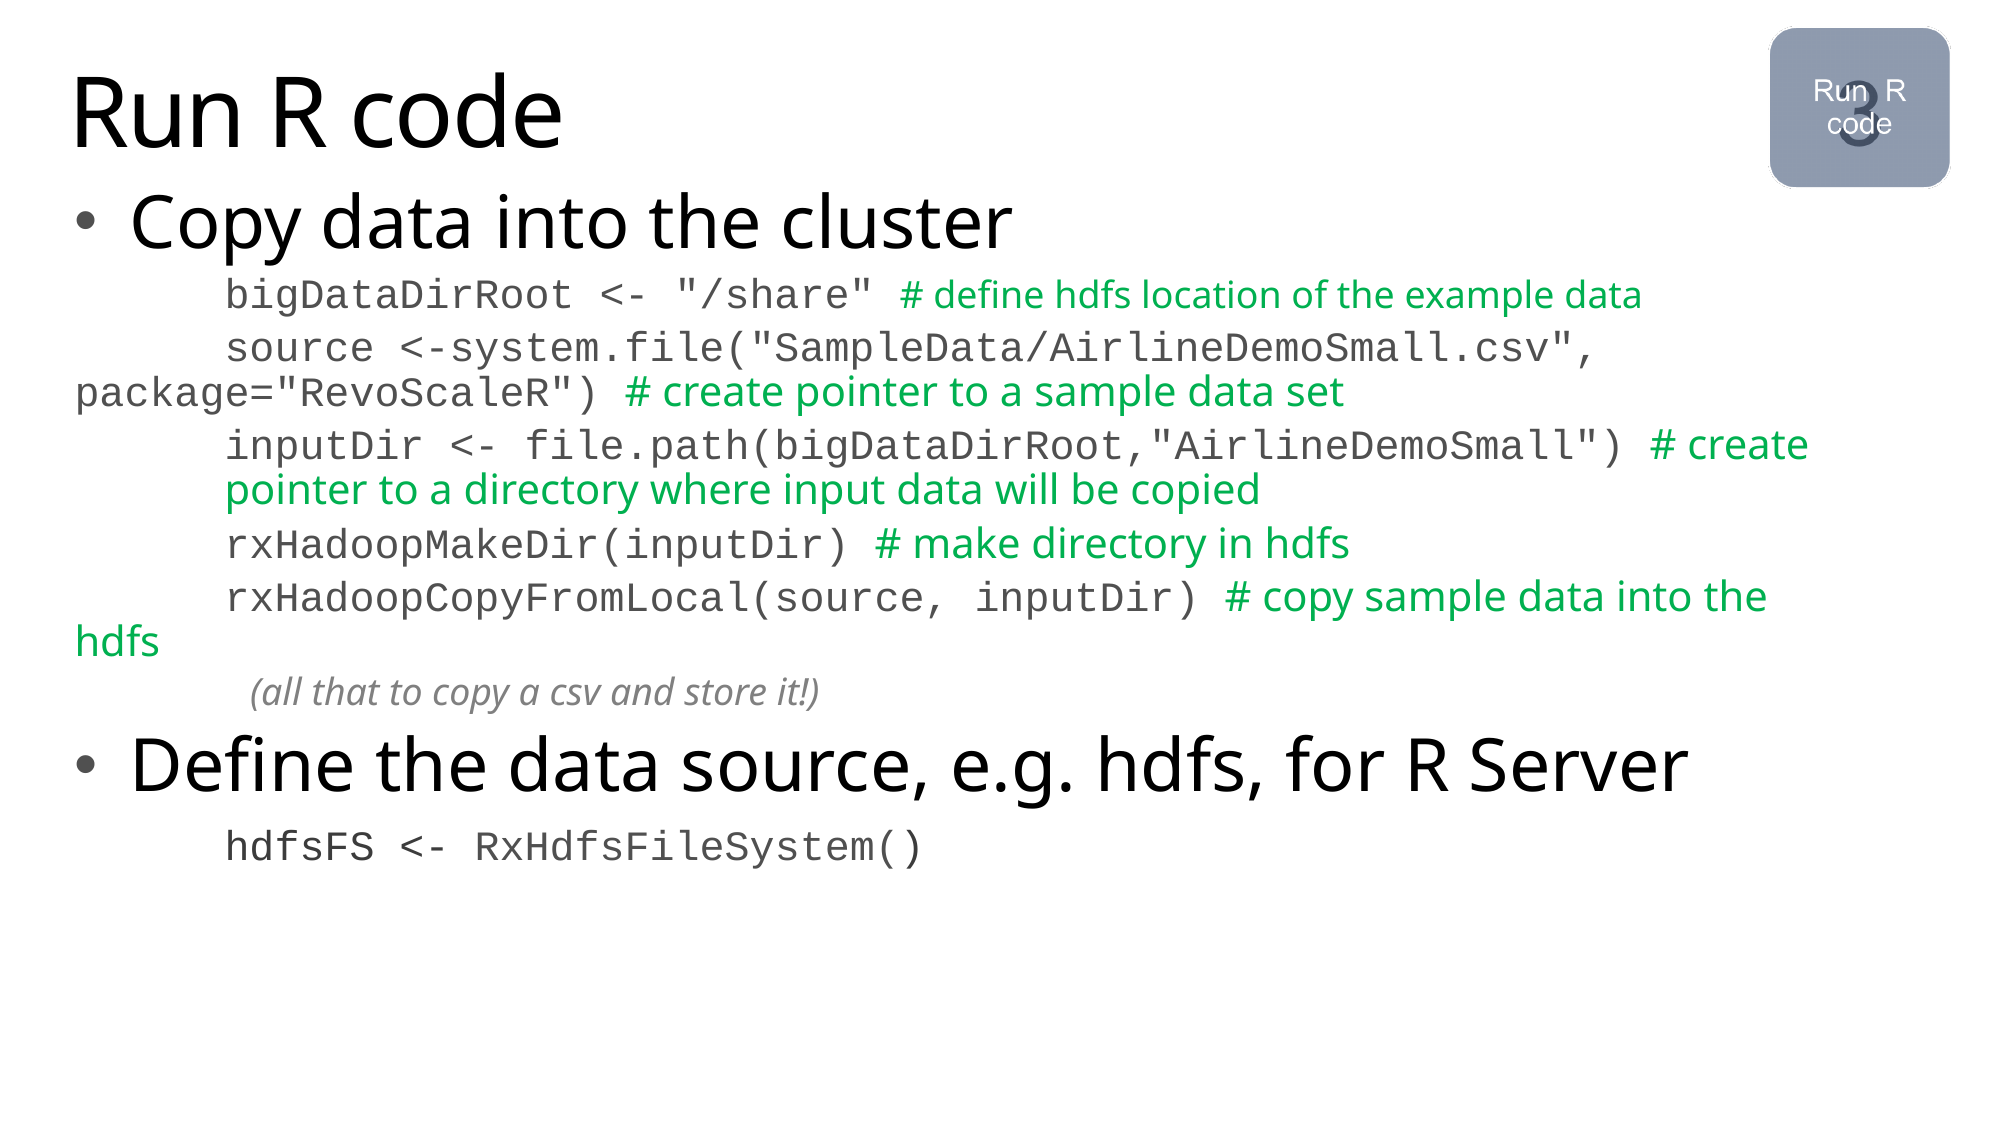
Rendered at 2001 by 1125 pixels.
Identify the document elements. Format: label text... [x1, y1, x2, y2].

picture [1768, 26, 1951, 221]
title Run R code [1951, 47, 1957, 196]
list Copy data into the cluster bigDataDirRoot <- "/share" # define hdfs location of the example data source <-system.file("SampleData/AirlineDemoSmall.csv", package="RevoScaleR") # create pointer to a sample data set inputDir <- file.path(bigDataDirRoot,"AirlineDemoSmall") # create pointer to a directory where input data will be copied rxHadoopMakeDir(inputDir) # make directory in hdfs rxHadoopCopyFromLocal(source, inputDir) # copy sample data into the hdfs (all that to copy a csv and store it!) Define the data source, e.g. hdfs, for R Server hdfsFS <- RxHdfsFileSystem() [50, 196, 1879, 965]
title Run R code [44, 47, 1768, 196]
